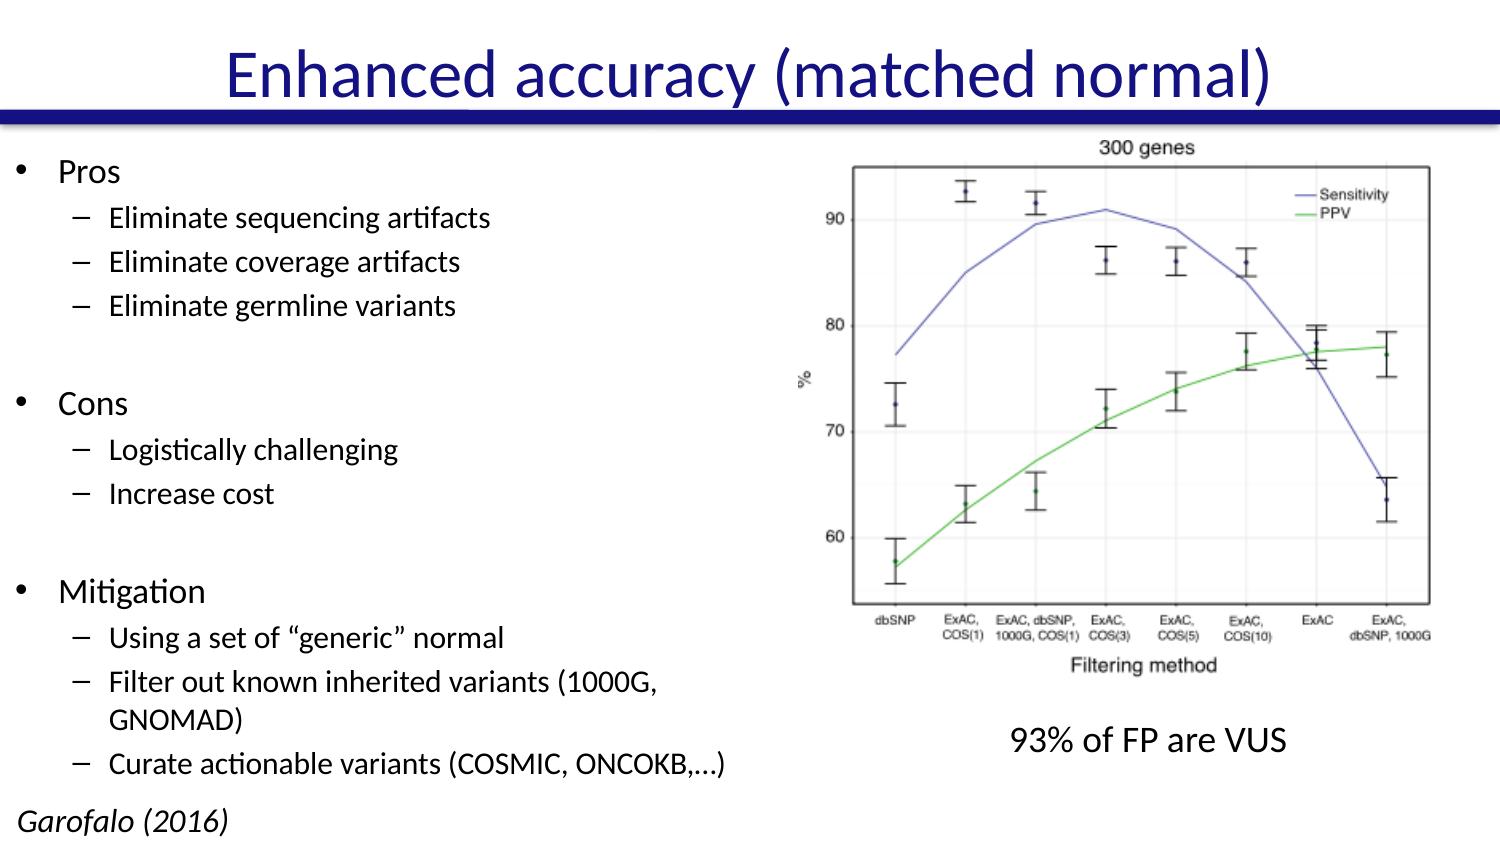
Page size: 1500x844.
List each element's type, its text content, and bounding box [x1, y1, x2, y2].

title Enhanced accuracy (matched normal) [75, 0, 1425, 140]
picture [797, 140, 1459, 686]
text_box Garofalo (2016) [2, 791, 245, 844]
text_box 93% of FP are VUS [994, 708, 1303, 768]
list Pros Eliminate sequencing artifacts Eliminate coverage artifacts Eliminate germline variants Cons Logistically challenging Increase cost Mitigation Using a set of “generic” normal Filter out known inherited variants (1000G, GNOMAD) Curate actionable variants (COSMIC, ONCOKB,…) [0, 140, 798, 792]
